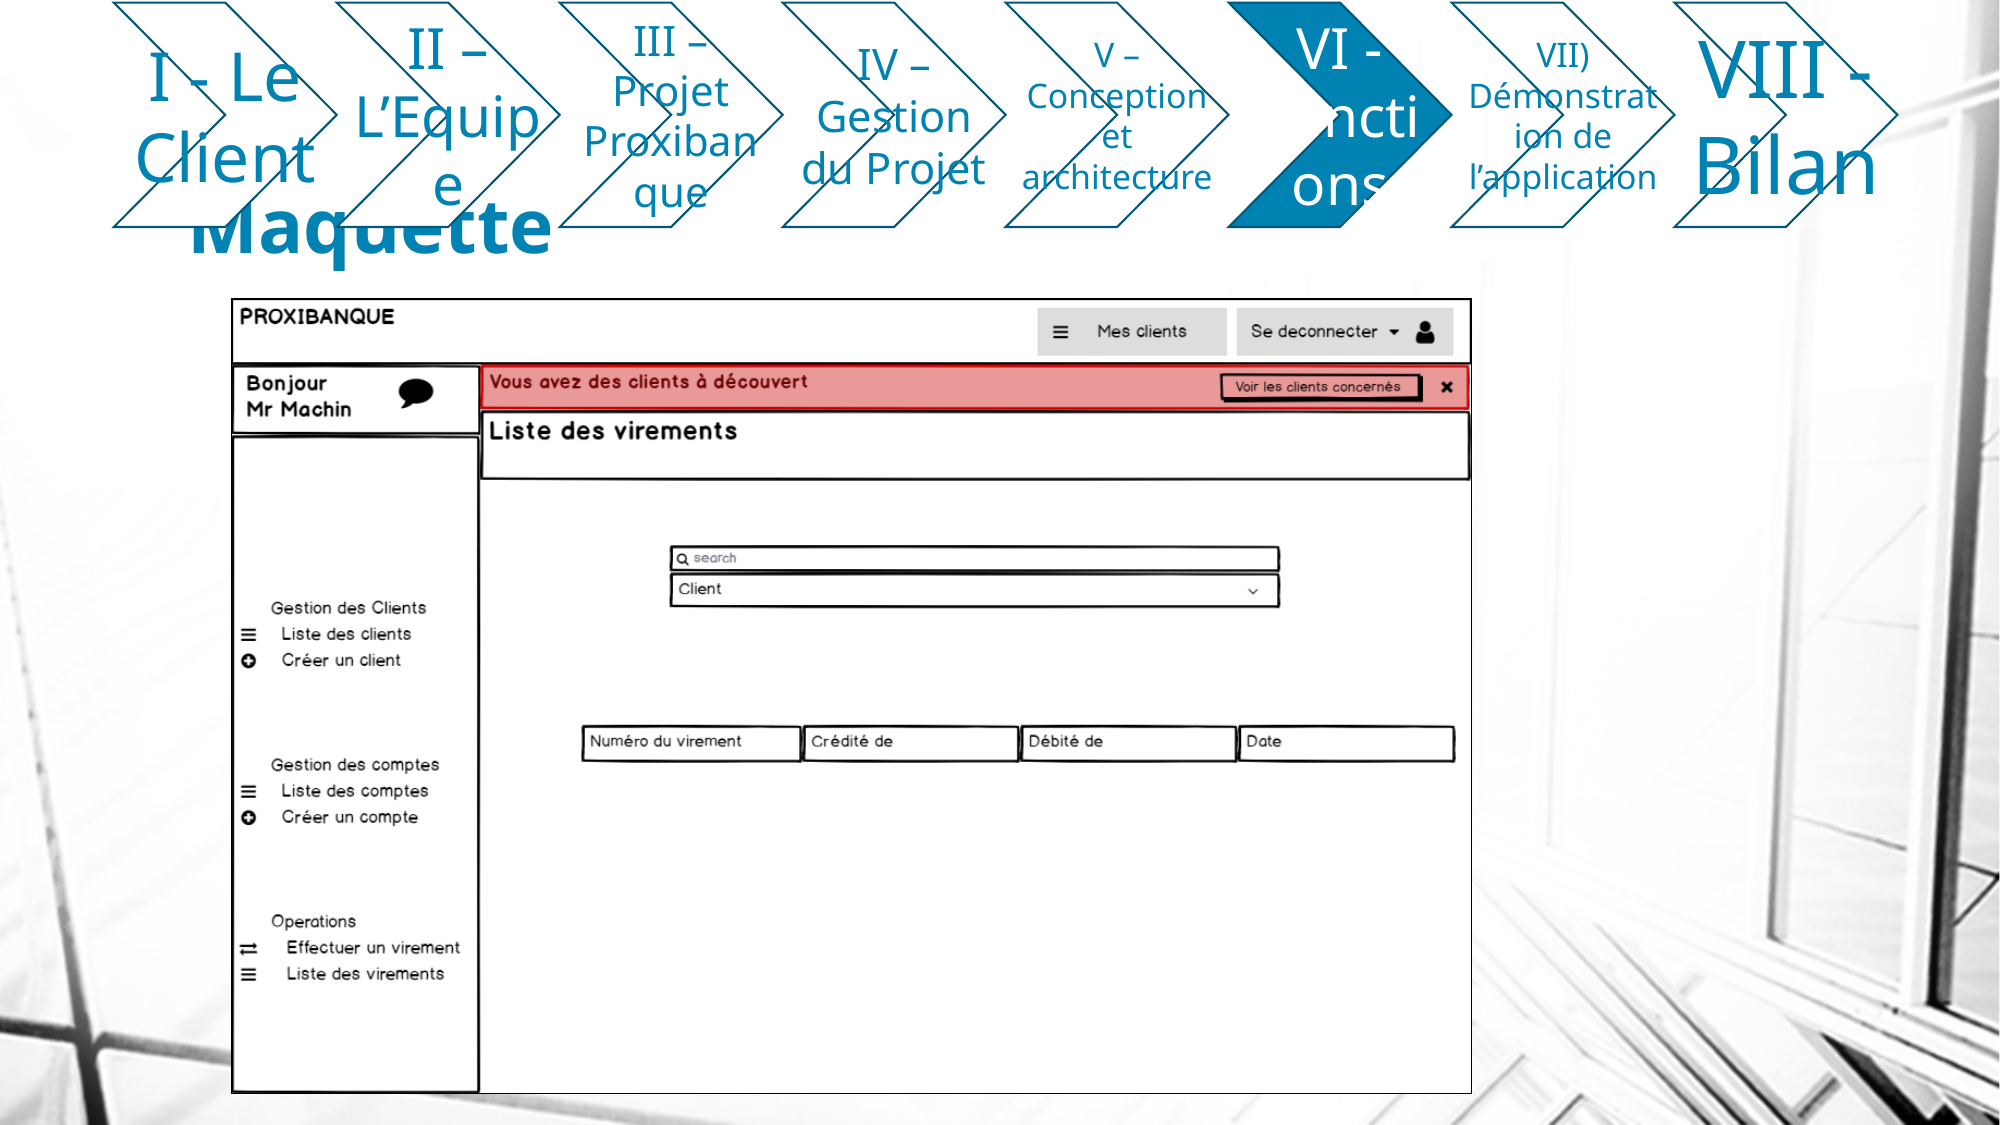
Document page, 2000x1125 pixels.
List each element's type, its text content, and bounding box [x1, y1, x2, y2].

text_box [113, 2, 1898, 227]
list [230, 298, 1472, 1094]
picture [0, 0, 2000, 1125]
title Maquette [172, 227, 1530, 276]
